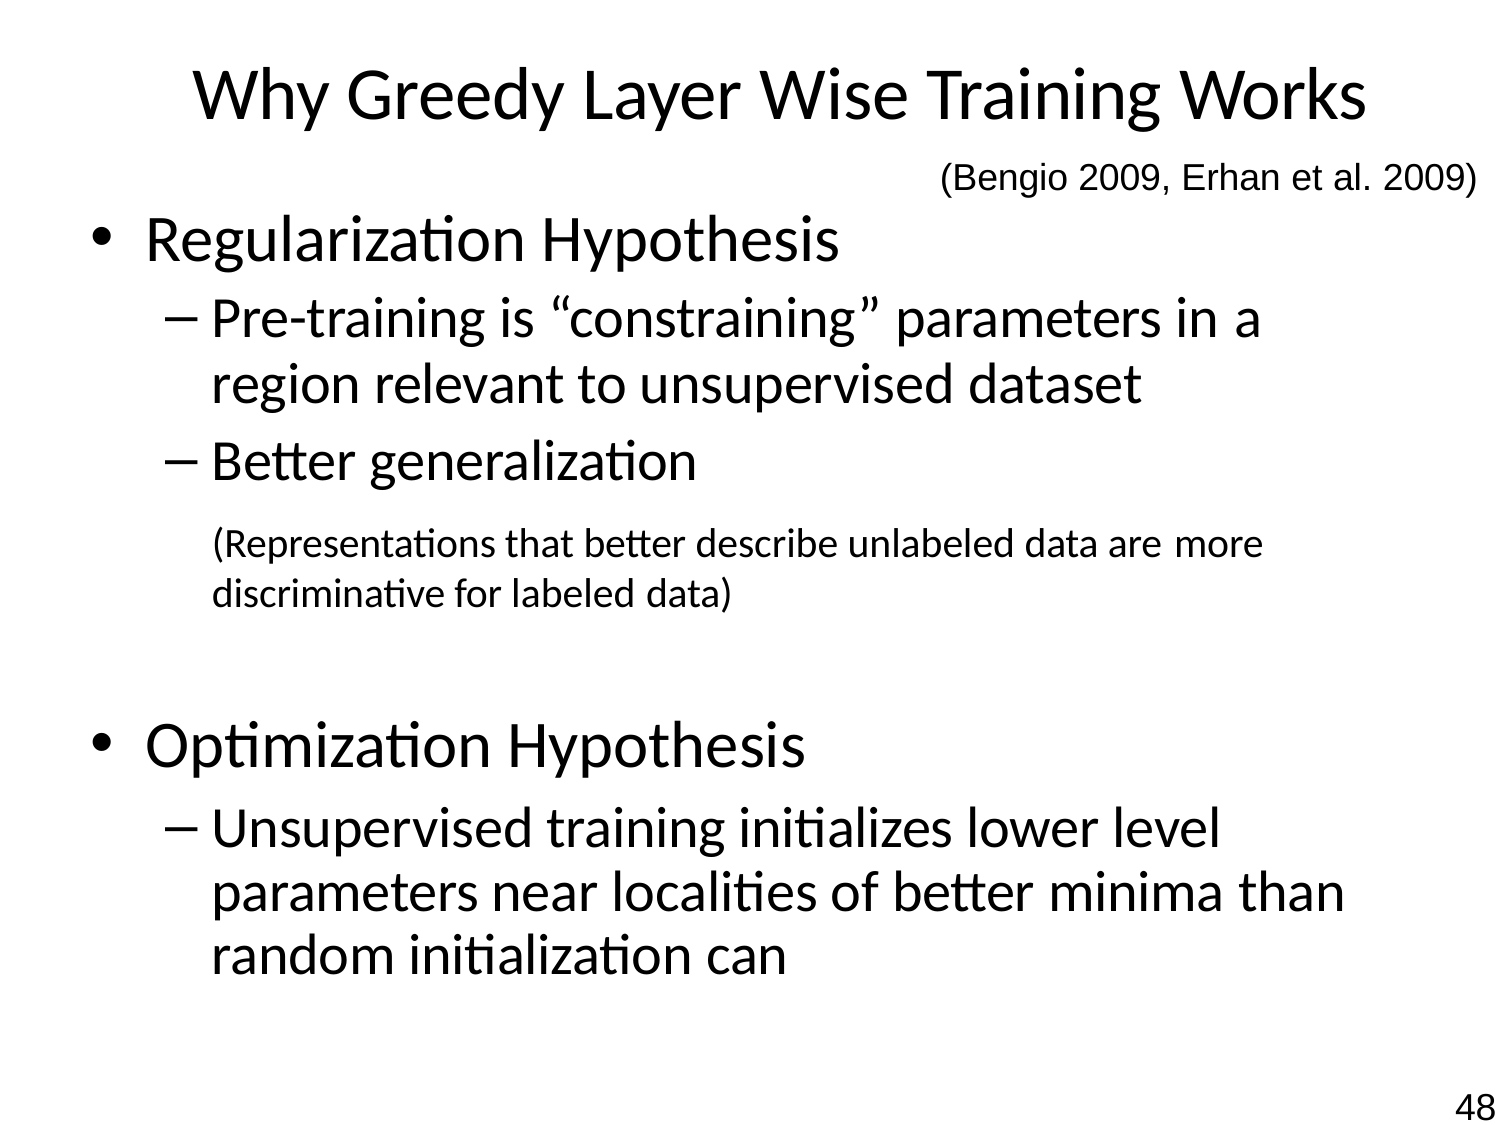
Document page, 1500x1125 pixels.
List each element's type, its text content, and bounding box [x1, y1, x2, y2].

text_box 48 [1453, 1088, 1499, 1125]
text_box (Bengio 2009, Erhan et al. 2009) Regularization Hypothesis Pre-training is “constraining” parameters in a region relevant to unsupervised dataset Better generalization (Representations that better describe unlabeled data are more discriminative for labeled data) Optimization Hypothesis Unsupervised training initializes lower level parameters near localities of better minima than random initialization can [87, 156, 1484, 986]
title Why Greedy Layer Wise Training Works [35, 0, 1386, 184]
